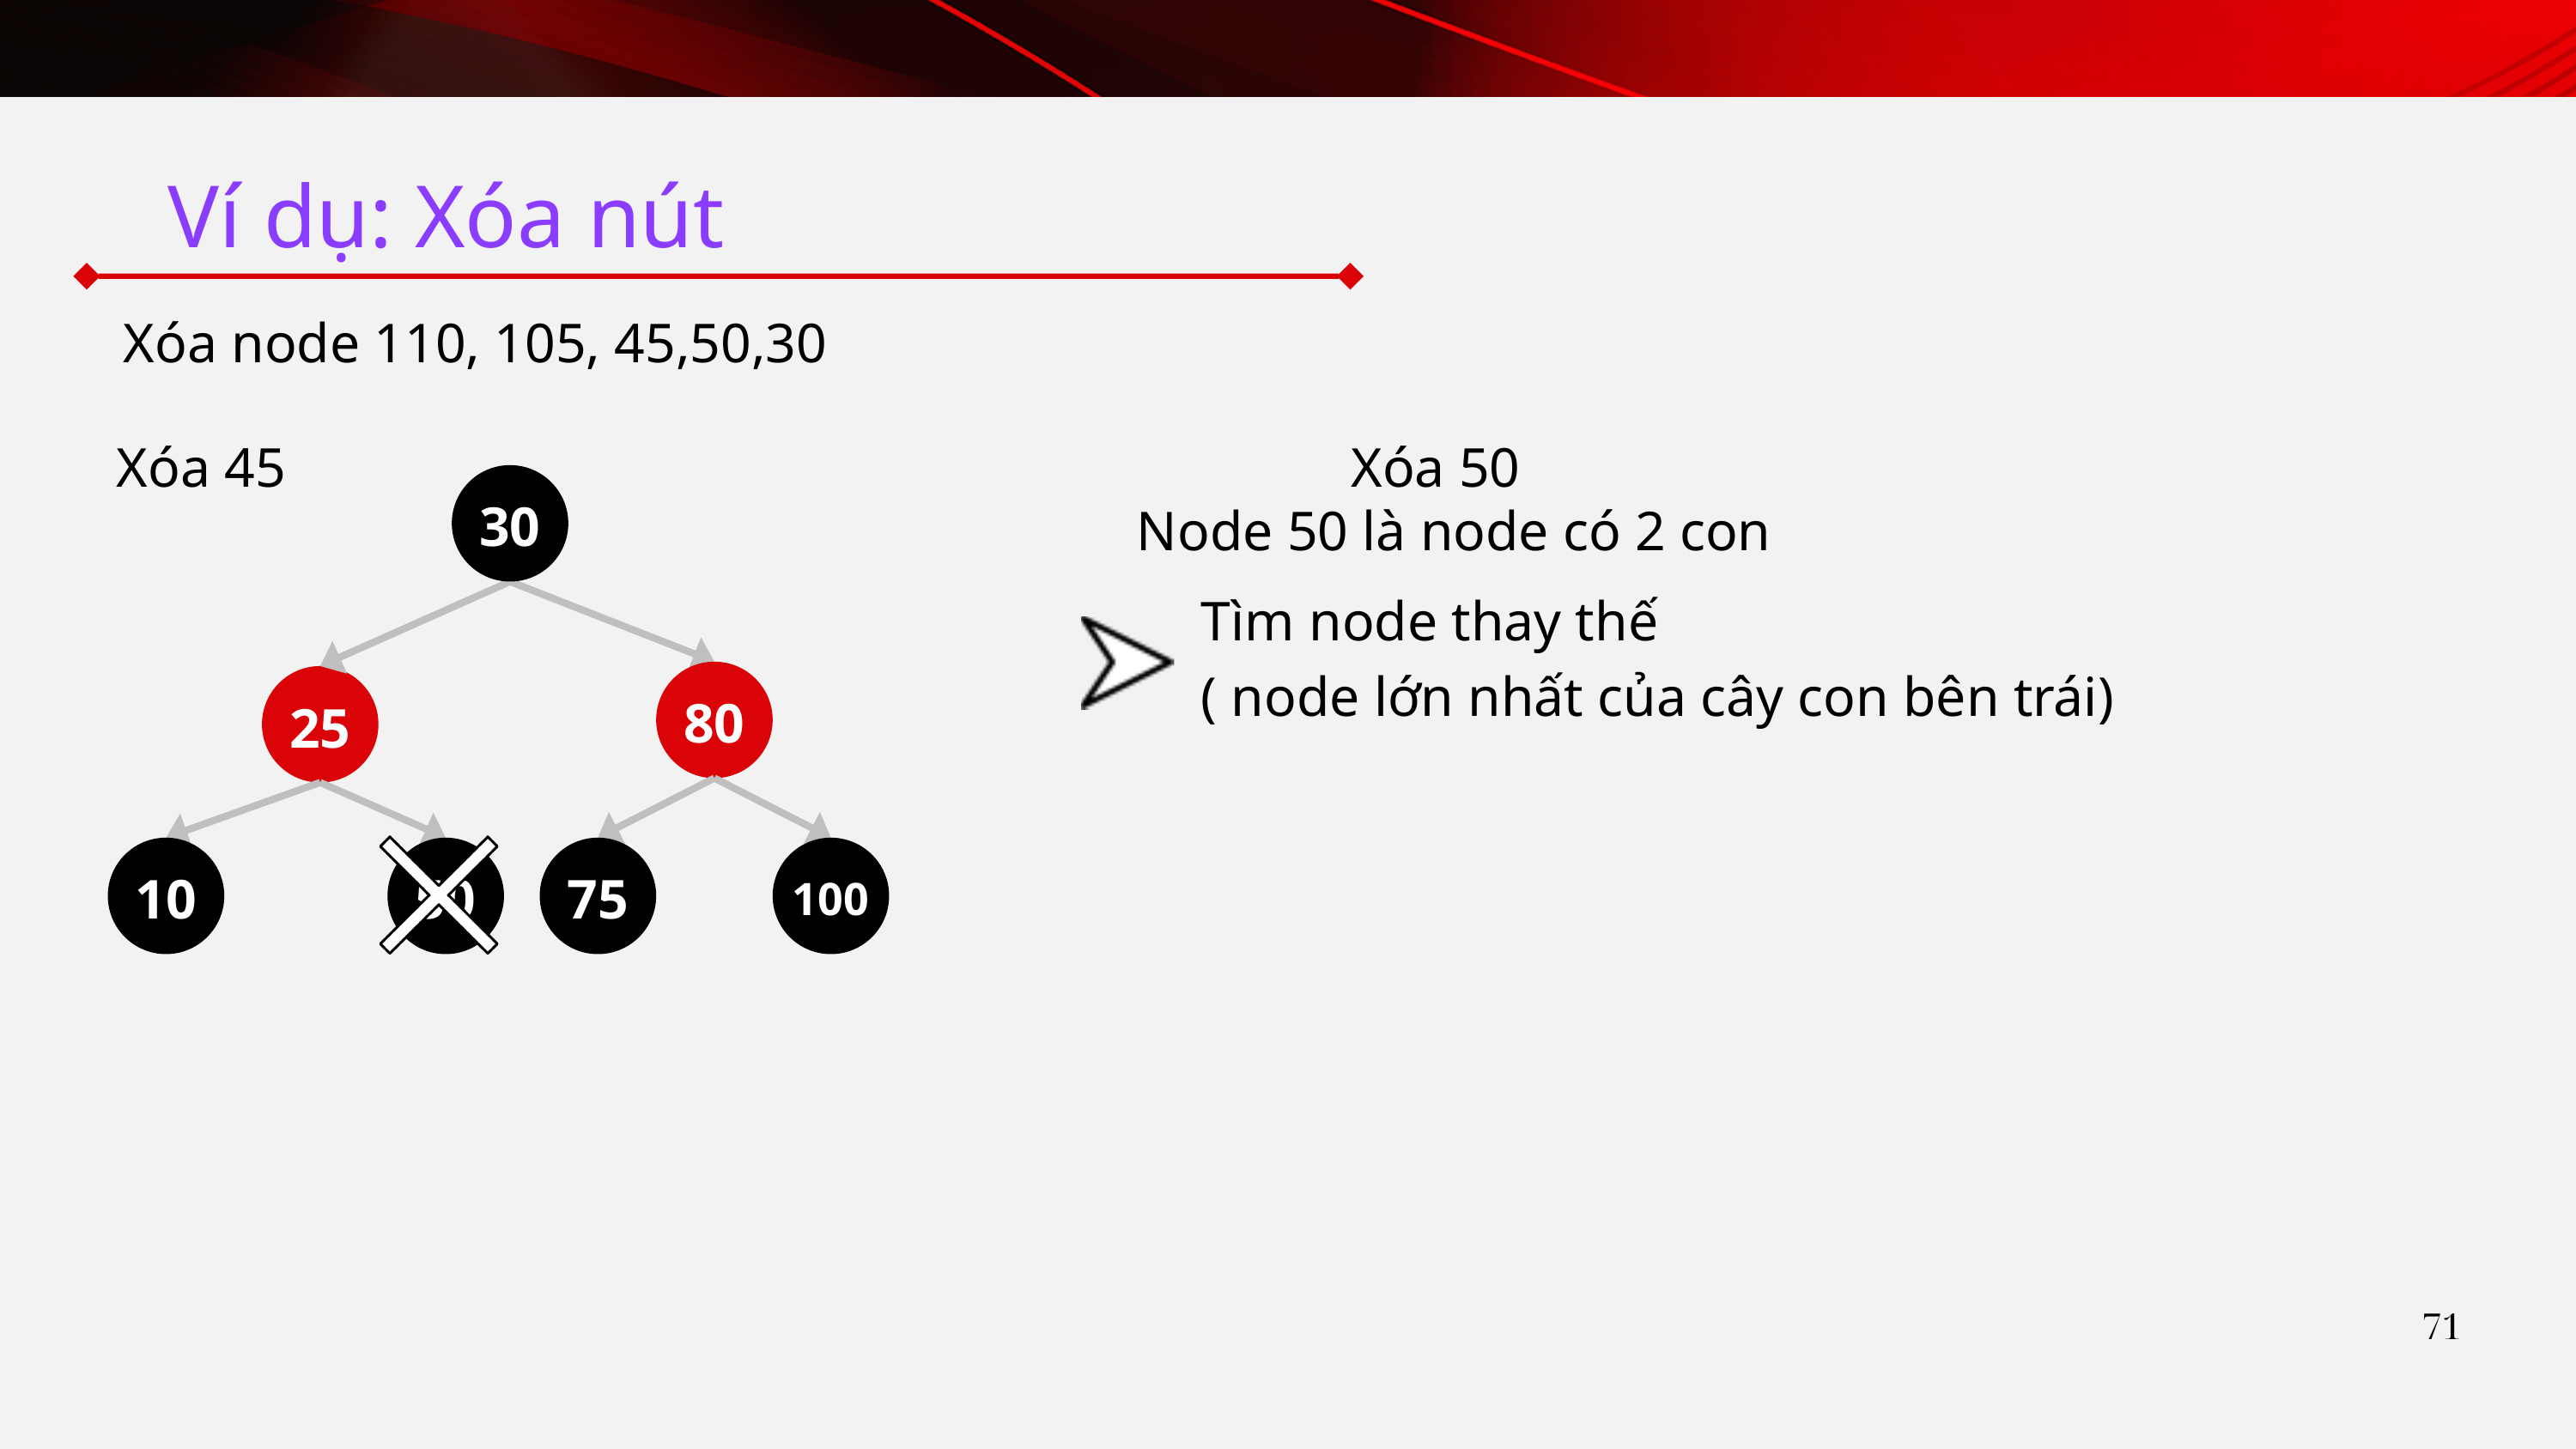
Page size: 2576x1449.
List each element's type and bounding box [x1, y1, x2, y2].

text_box [107, 464, 890, 955]
text_box [0, 0, 2576, 1449]
